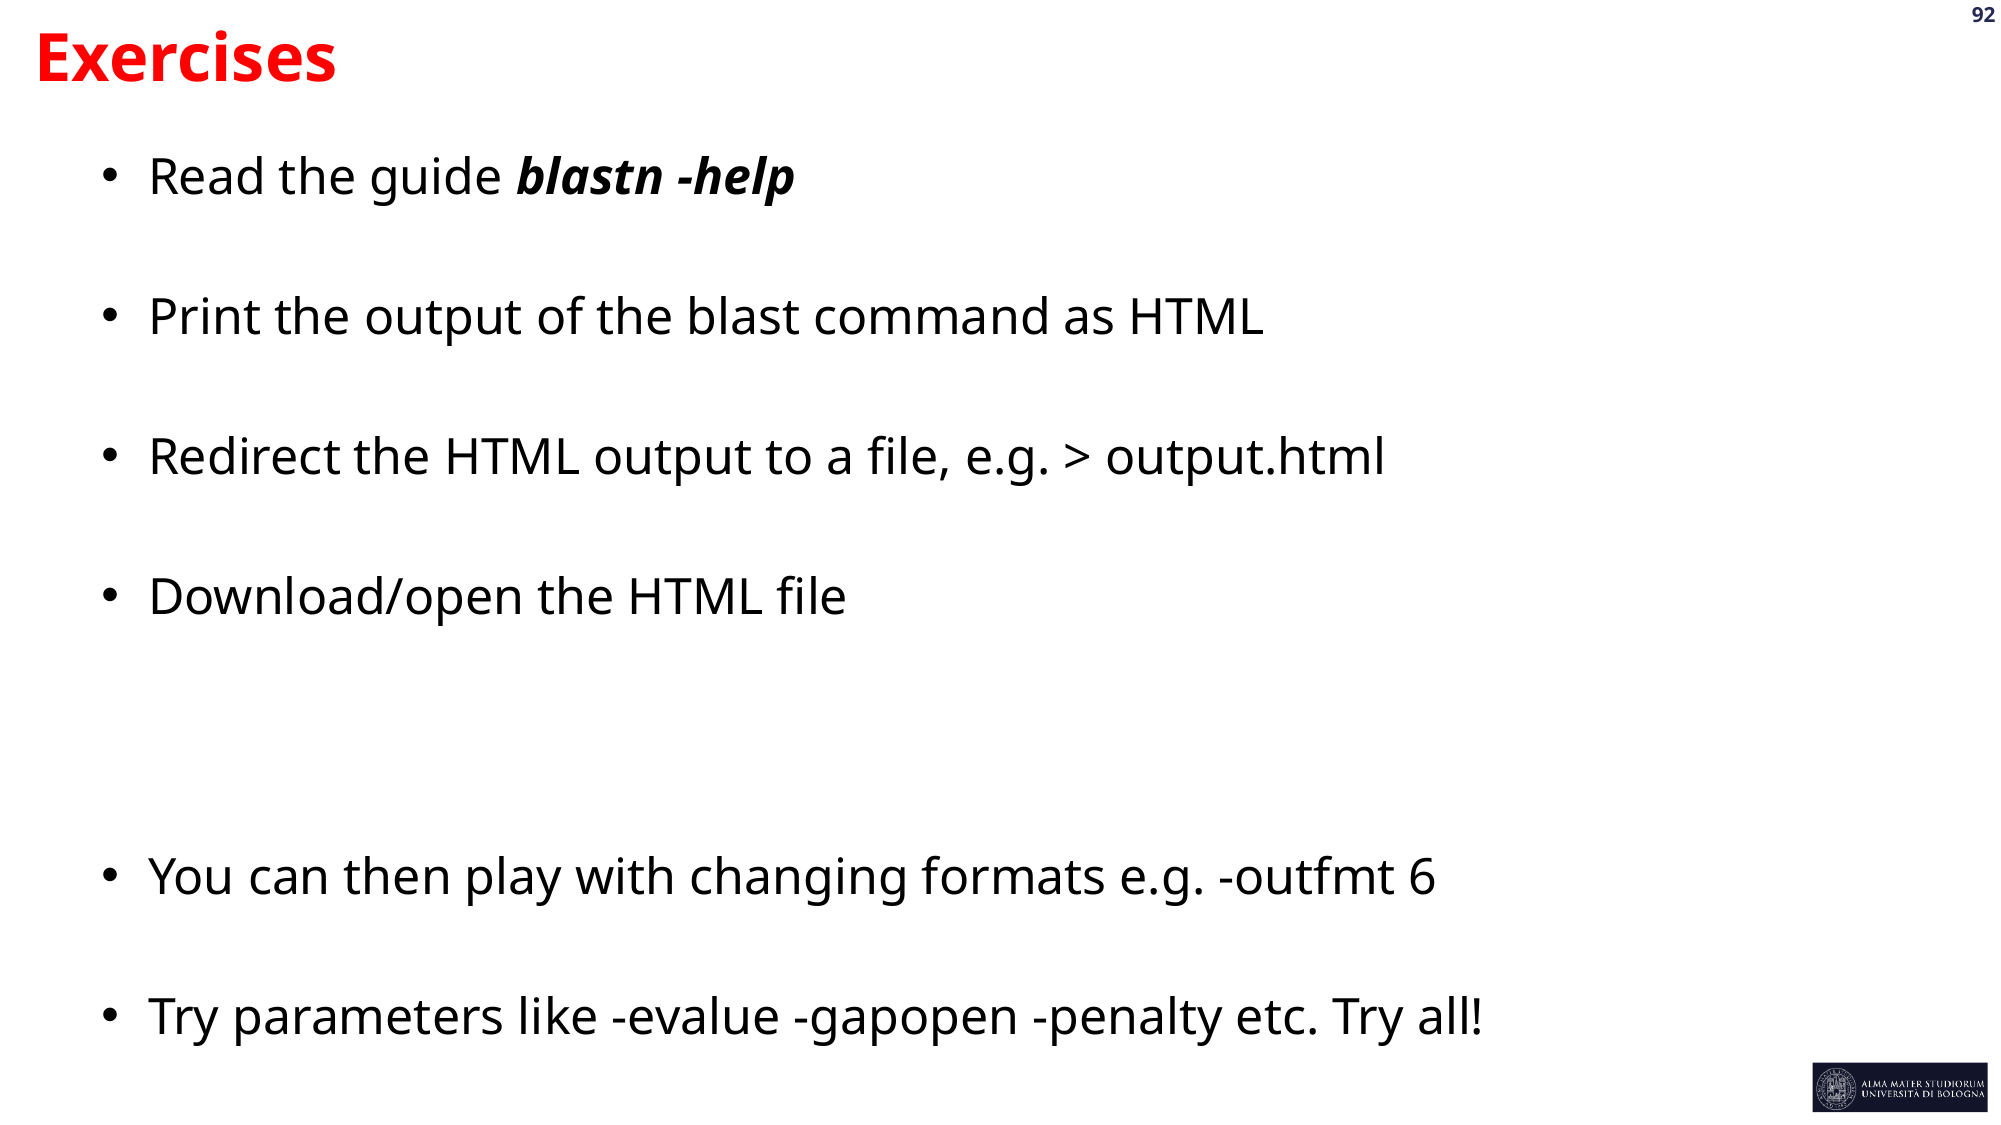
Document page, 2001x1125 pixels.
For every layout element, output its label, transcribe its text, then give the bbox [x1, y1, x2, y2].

list Exercises [19, 7, 1930, 102]
list Read the guide blastn -help Print the output of the blast command as HTML Redirect the HTML output to a file, e.g. > output.html Download/open the HTML file You can then play with changing formats e.g. -outfmt 6 Try parameters like -evalue -gapopen -penalty etc. Try all! [86, 137, 1930, 988]
picture [1812, 1062, 1988, 1113]
